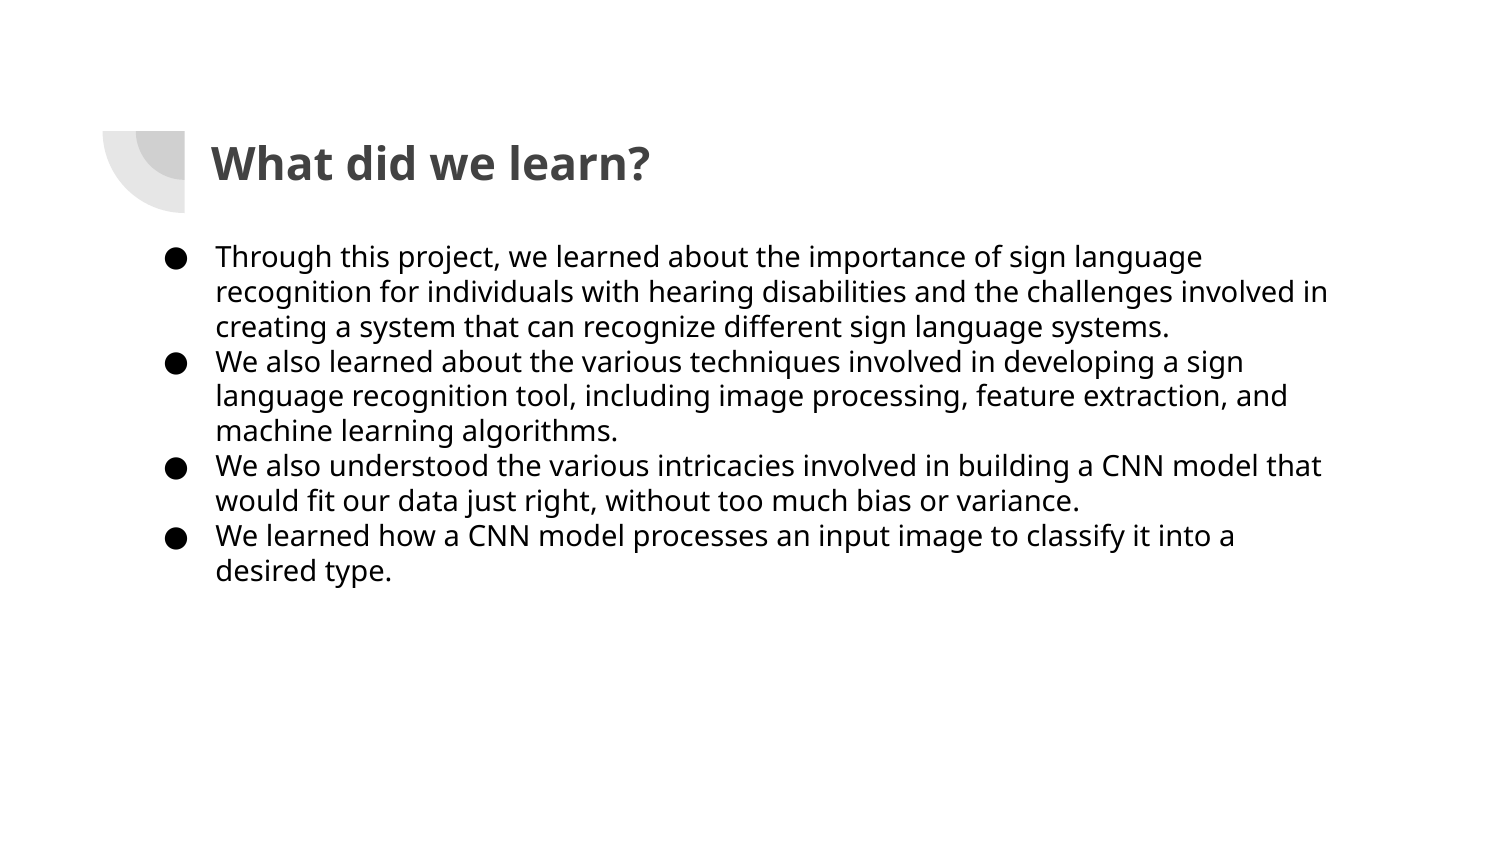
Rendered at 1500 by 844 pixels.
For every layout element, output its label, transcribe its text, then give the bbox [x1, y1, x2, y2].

title What did we learn? [195, 118, 1218, 205]
text_box Through this project, we learned about the importance of sign language recognition for individuals with hearing disabilities and the challenges involved in creating a system that can recognize different sign language systems. We also learned about the various techniques involved in developing a sign language recognition tool, including image processing, feature extraction, and machine learning algorithms. We also understood the various intricacies involved in building a CNN model that would fit our data just right, without too much bias or variance. We learned how a CNN model processes an input image to classify it into a desired type. [125, 222, 1355, 844]
